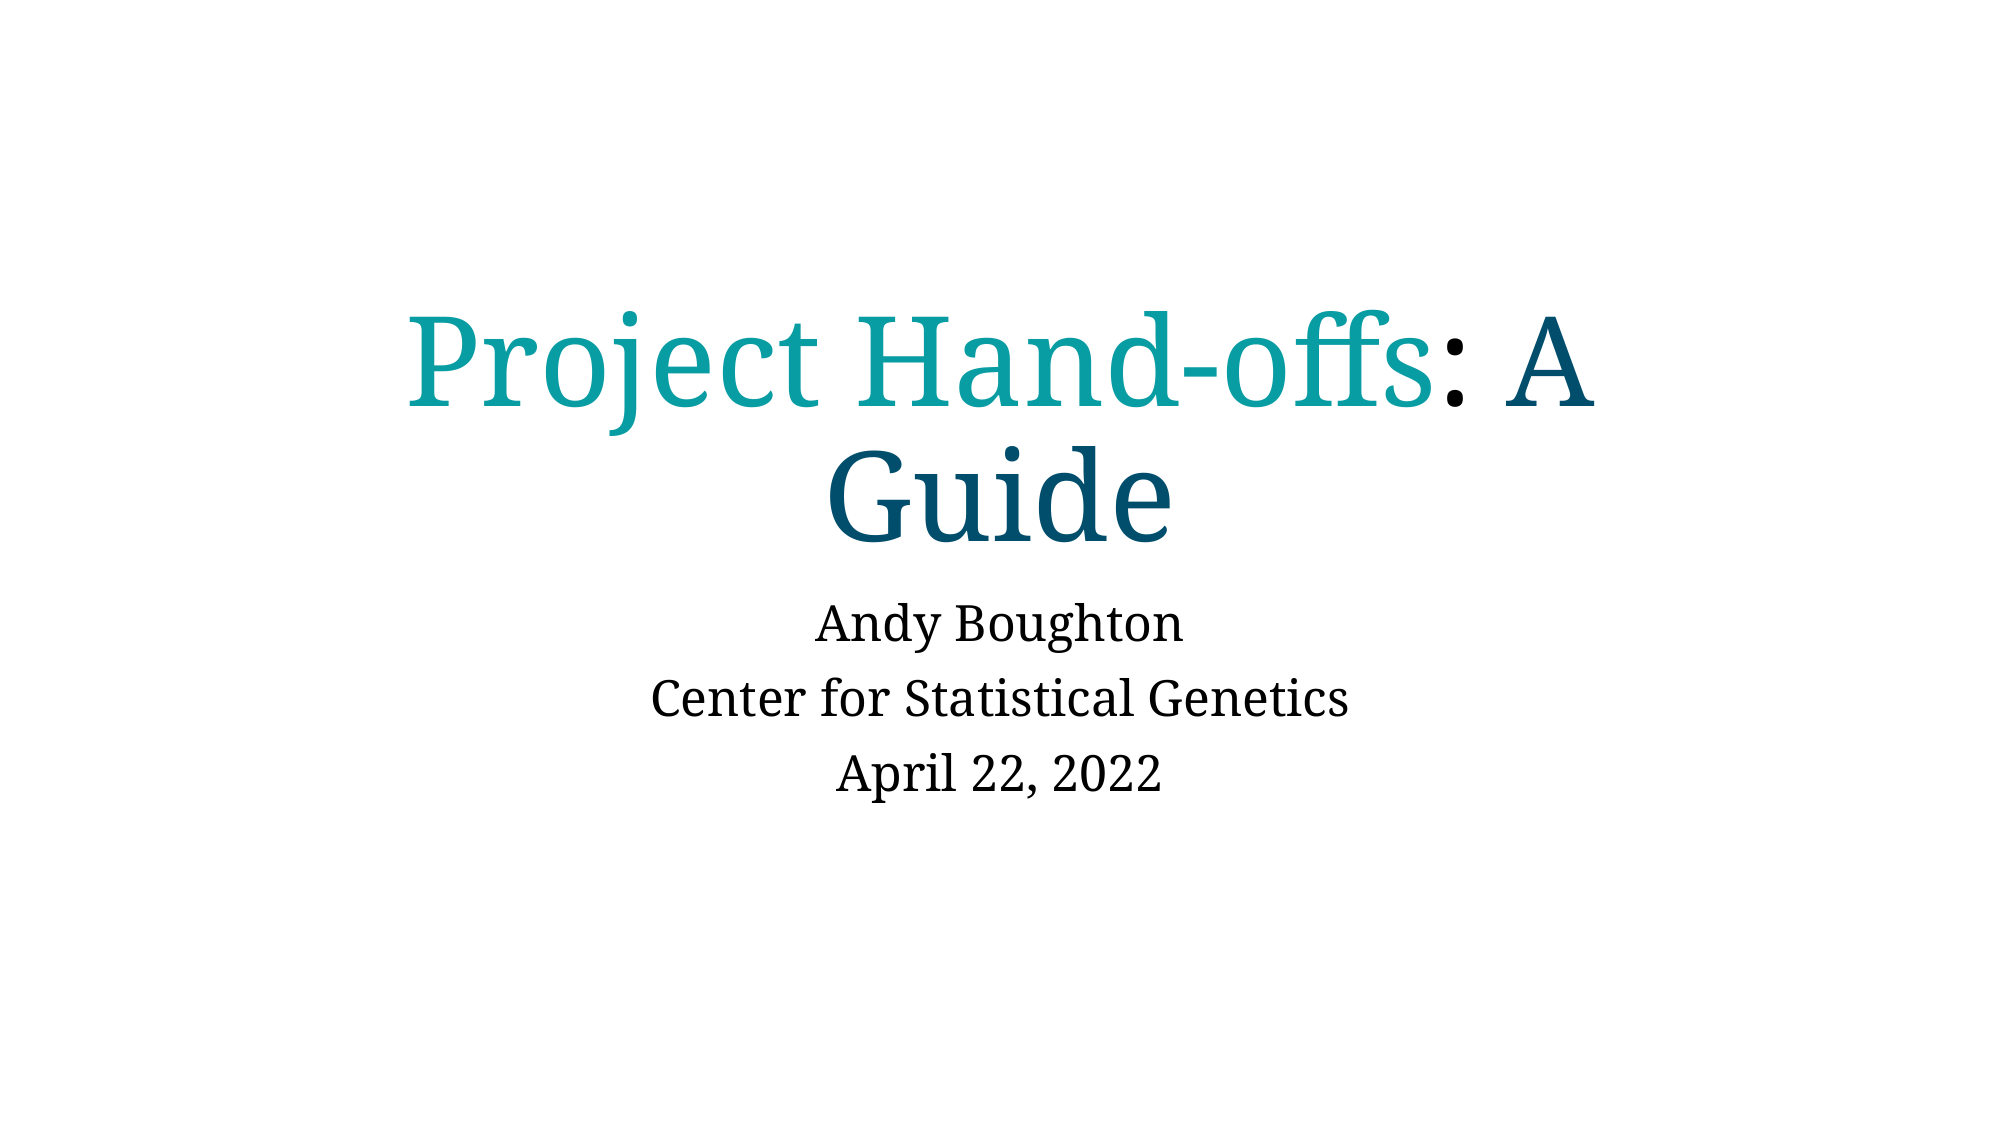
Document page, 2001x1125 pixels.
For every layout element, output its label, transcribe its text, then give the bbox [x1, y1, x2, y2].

subtitle Andy Boughton Center for Statistical Genetics April 22, 2022 [249, 590, 1750, 863]
title Project Hand-offs: A Guide [249, 184, 1750, 576]
